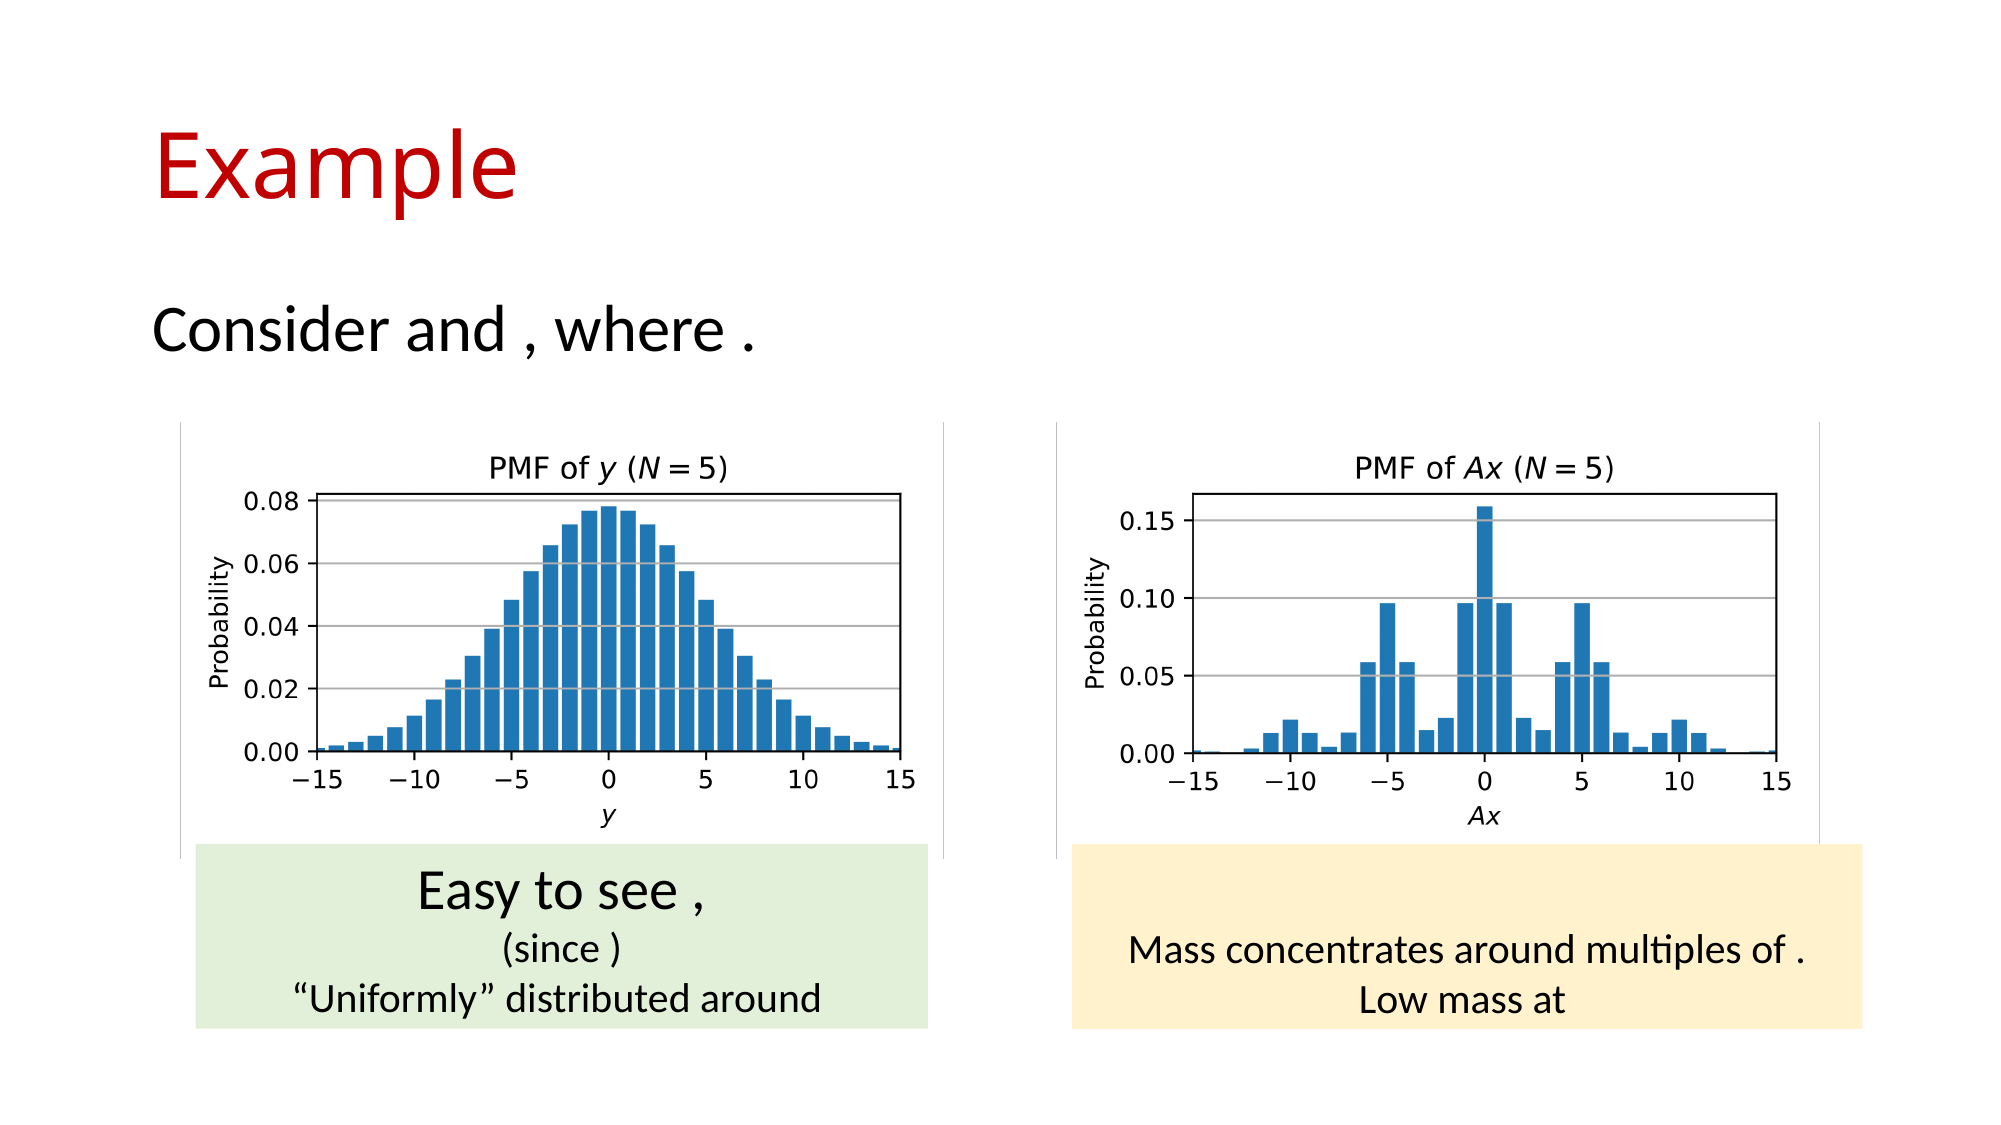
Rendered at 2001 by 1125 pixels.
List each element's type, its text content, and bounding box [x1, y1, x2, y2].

title Example [137, 59, 1863, 278]
picture [1056, 422, 1820, 859]
picture [180, 422, 944, 859]
